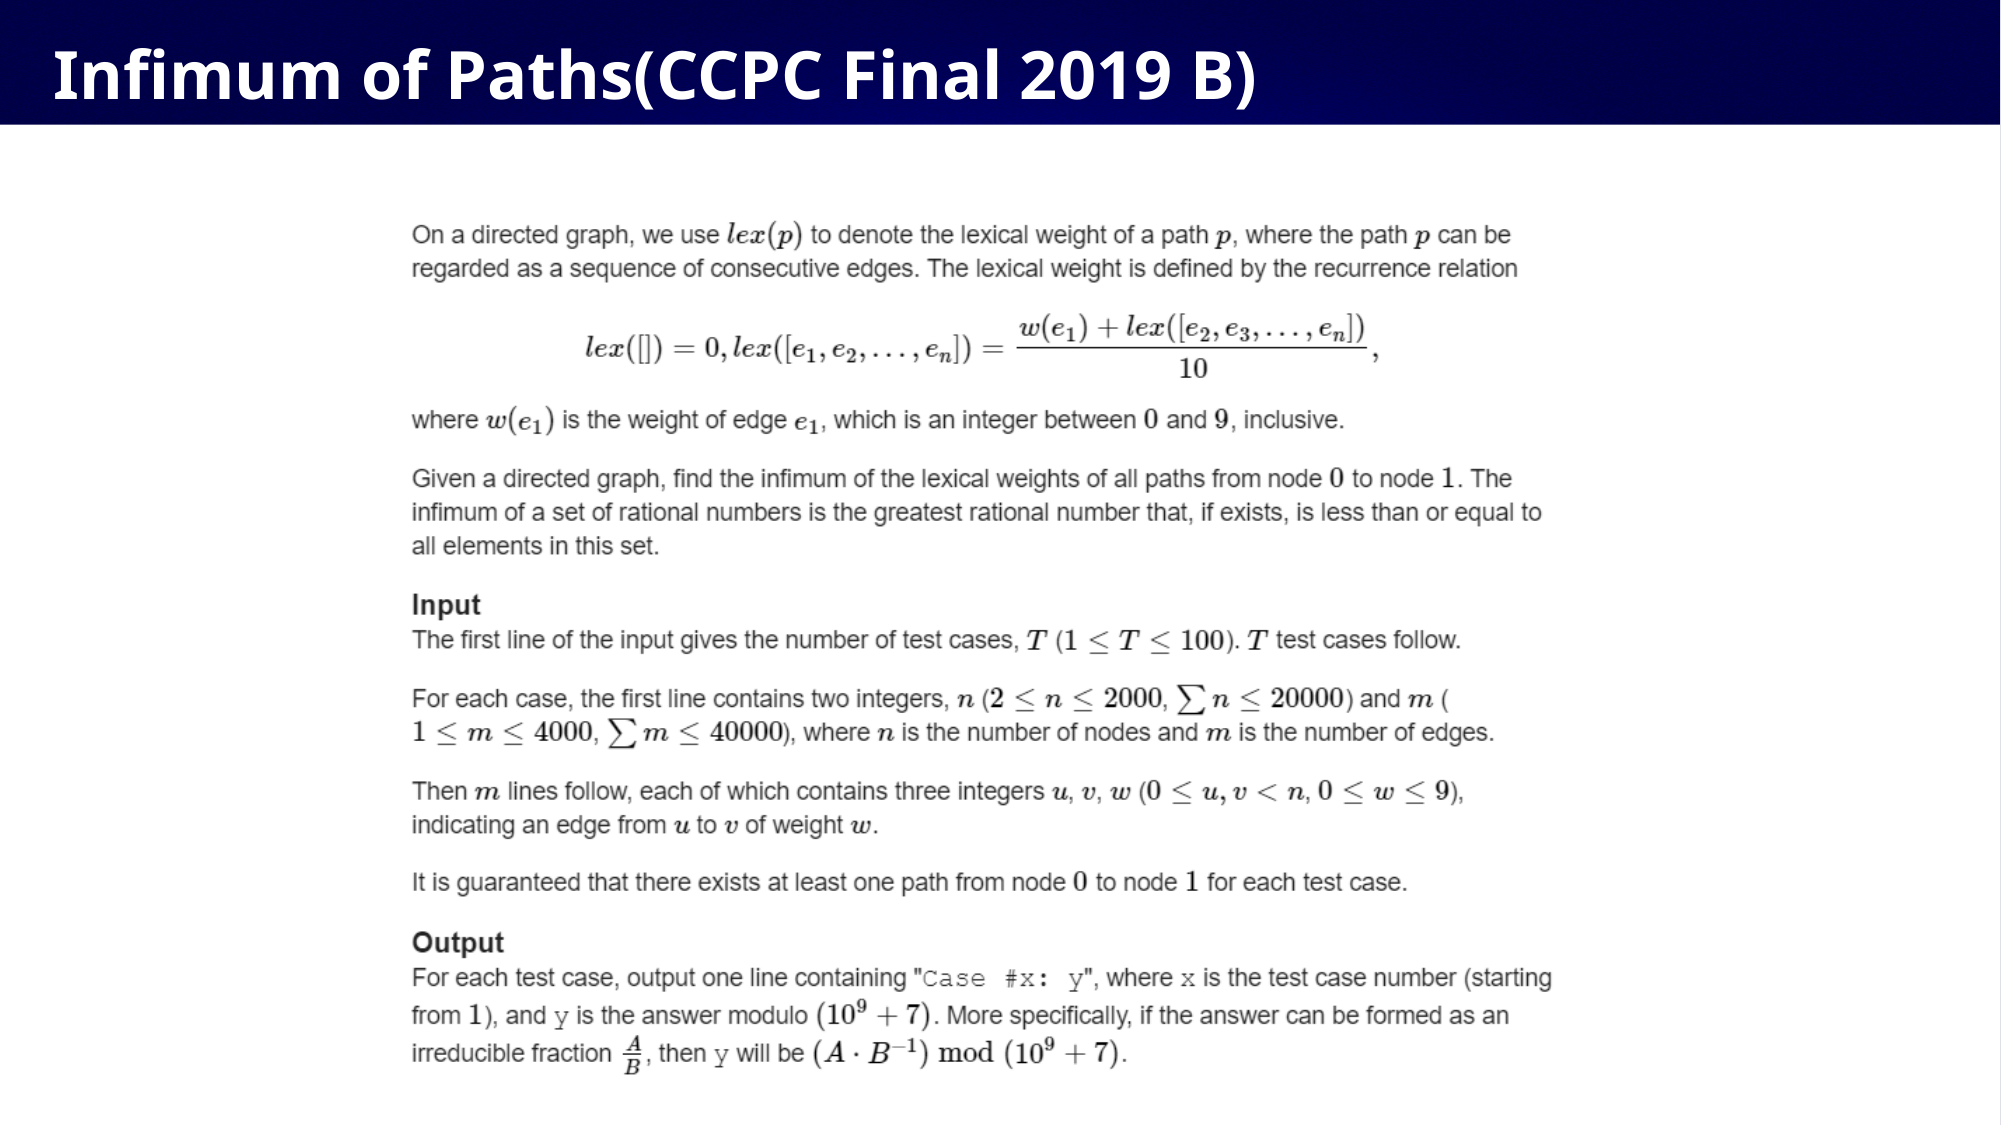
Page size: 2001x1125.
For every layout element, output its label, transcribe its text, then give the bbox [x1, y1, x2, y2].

picture [396, 200, 1569, 1076]
title Infimum of Paths(CCPC Final 2019 B) [38, 32, 1846, 125]
picture [0, 0, 2001, 1125]
